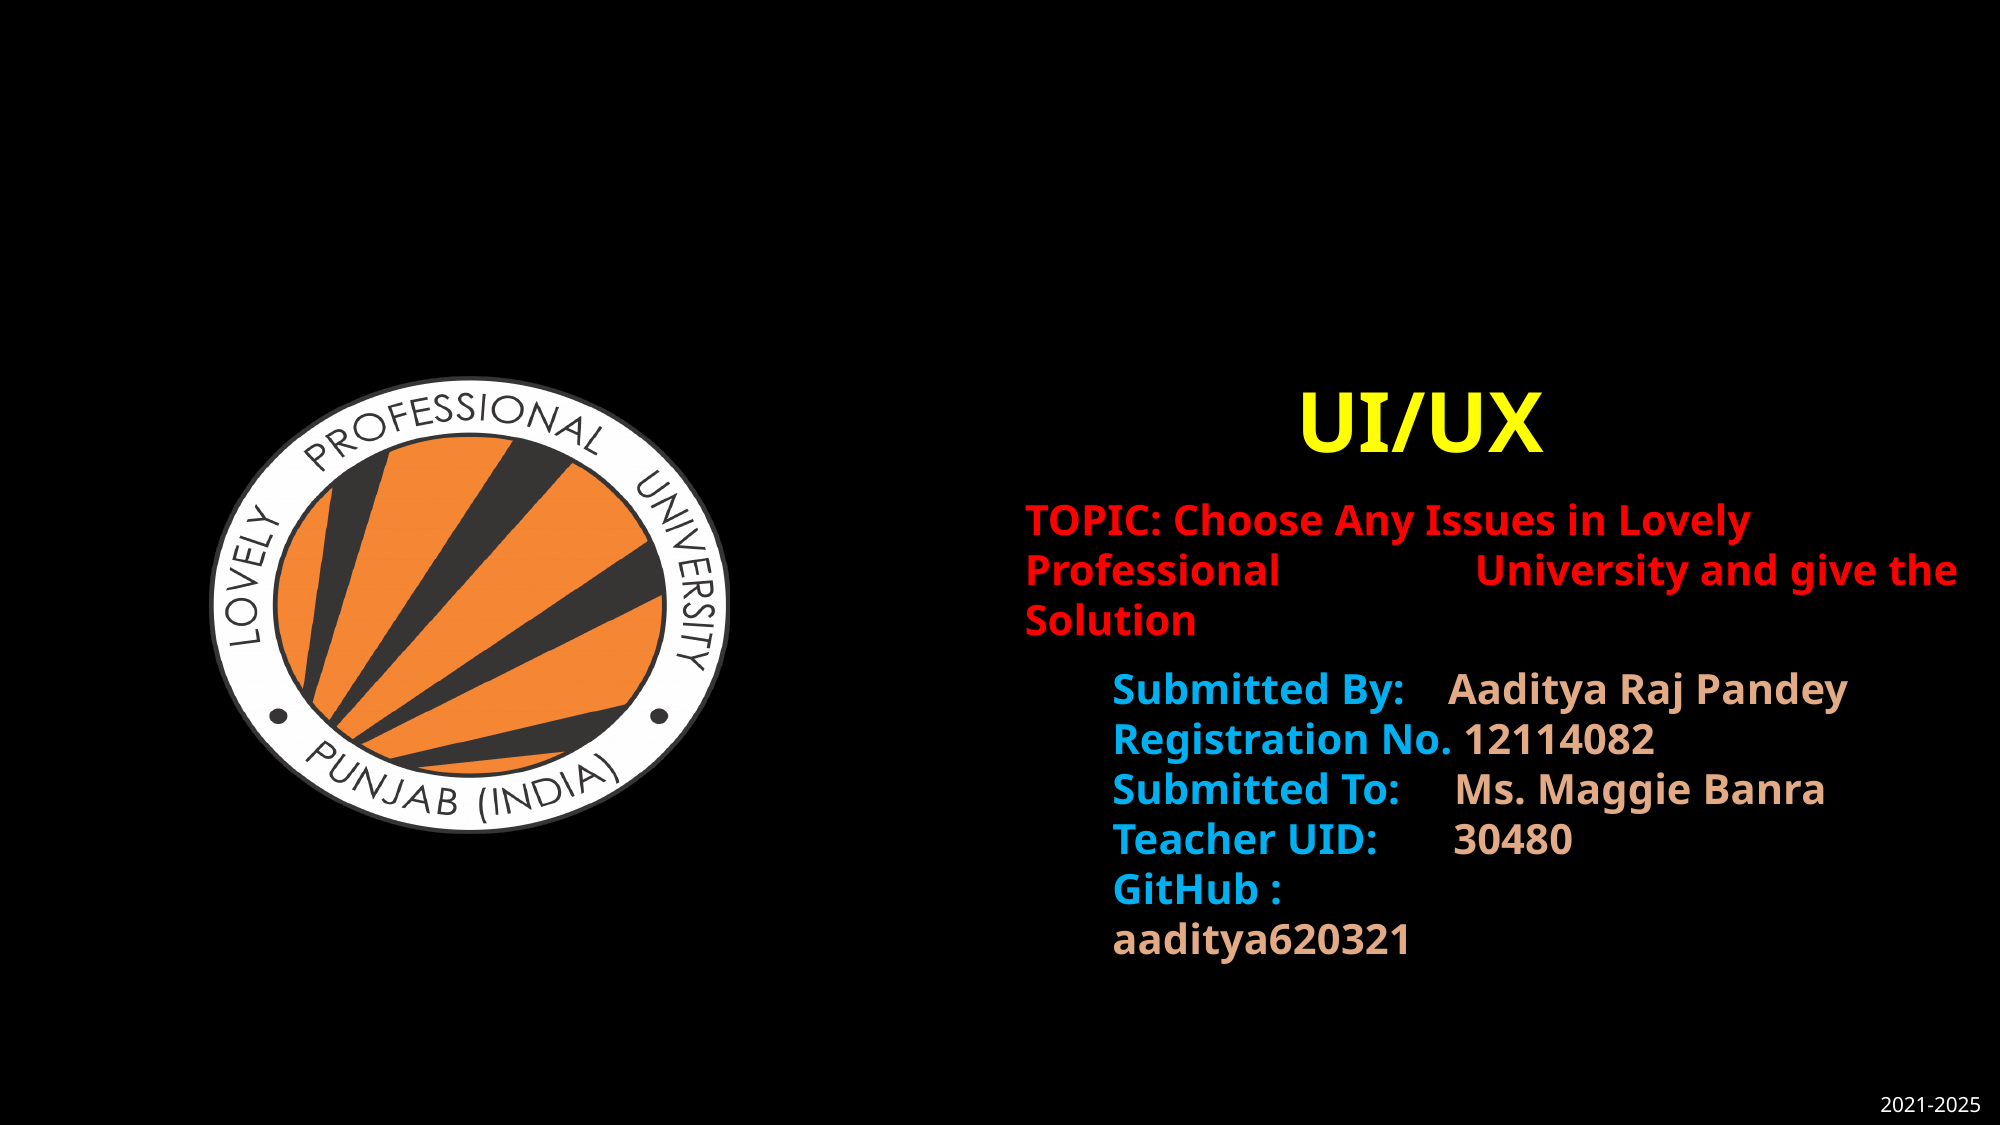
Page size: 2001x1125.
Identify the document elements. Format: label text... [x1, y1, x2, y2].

text_box 2021-2025 [1865, 1084, 2000, 1125]
text_box UI/UX [949, 361, 1892, 477]
text_box Submitted By: Aaditya Raj Pandey Registration No. 12114082 Submitted To: Ms. Maggie Banra Teacher UID: 30480 GitHub : aaditya620321 [1097, 605, 1892, 971]
picture [208, 376, 731, 835]
text_box TOPIC: Choose Any Issues in Lovely Professional University and give the Solution [1010, 486, 2000, 652]
